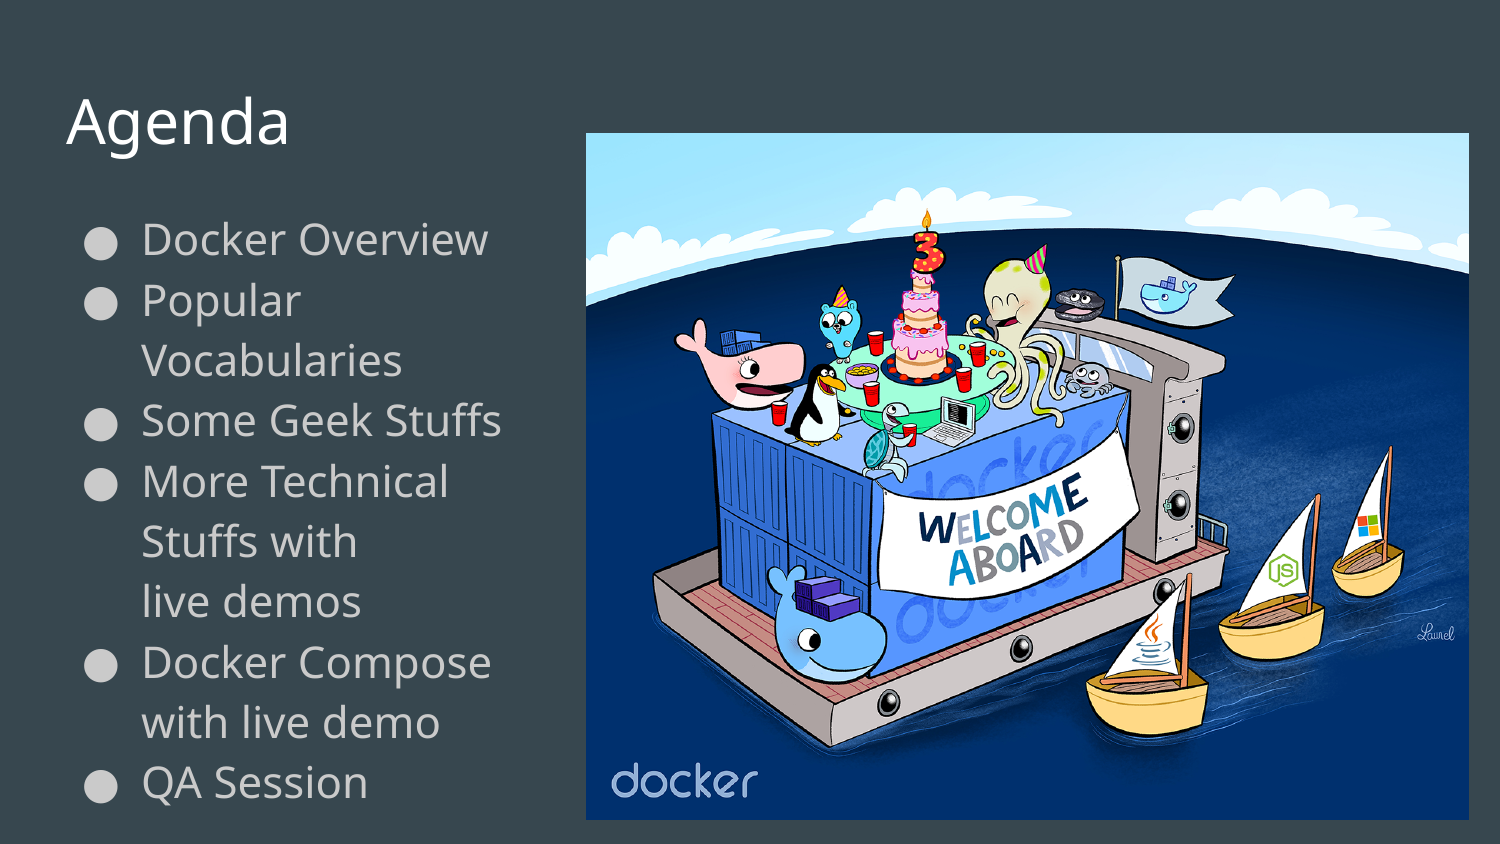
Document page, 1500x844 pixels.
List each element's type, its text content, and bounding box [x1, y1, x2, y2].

list Docker Overview Popular Vocabularies Some Geek Stuffs More Technical Stuffs with live demos Docker Compose with live demo QA Session [51, 189, 552, 750]
title Agenda [51, 72, 1449, 167]
picture [586, 133, 1469, 820]
